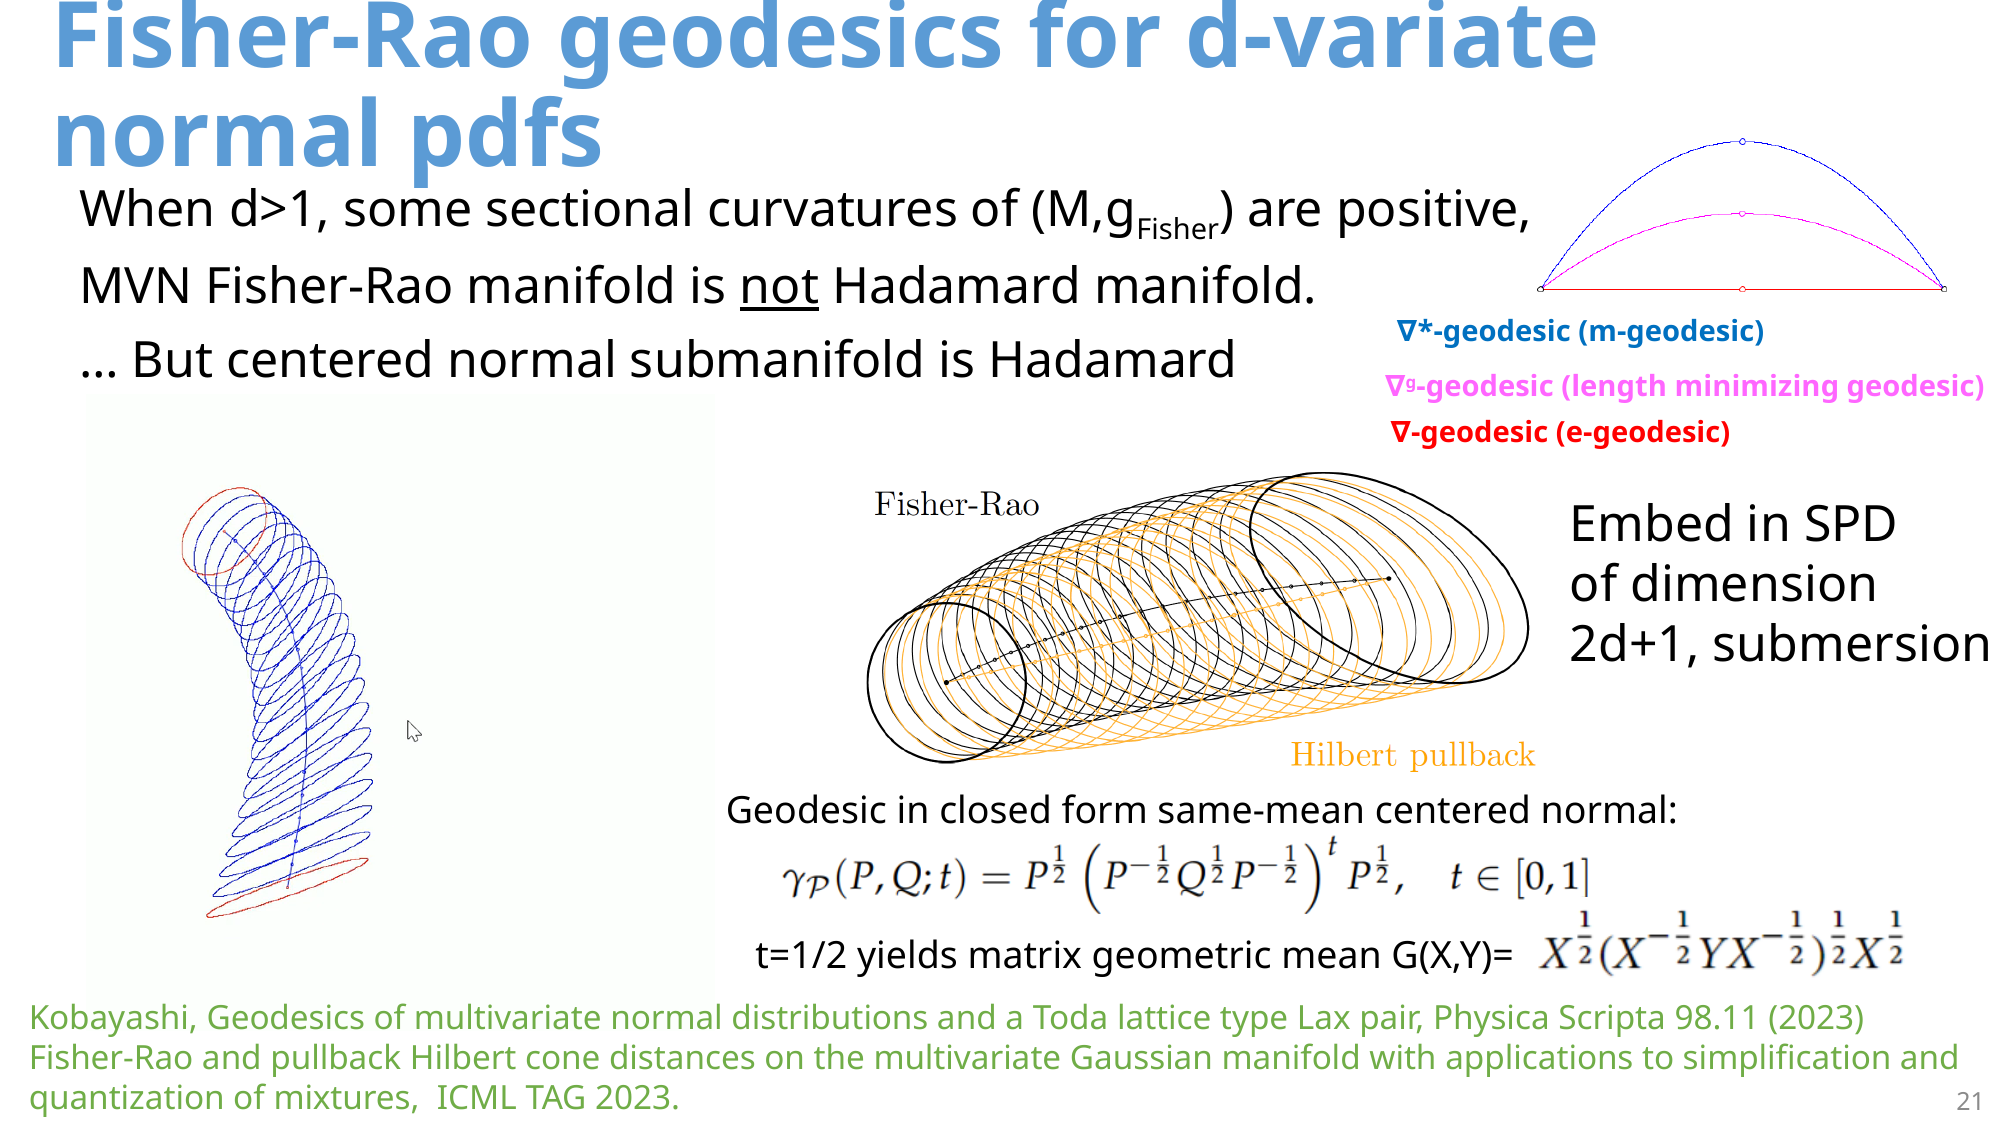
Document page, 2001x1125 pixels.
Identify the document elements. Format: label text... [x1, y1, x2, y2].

picture [1537, 138, 1947, 292]
text_box t=1/2 yields matrix geometric mean G(X,Y)= [740, 923, 1530, 983]
text_box Kobayashi, Geodesics of multivariate normal distributions and a Toda lattice type Lax pair, Physica Scripta 98.11 (2023) Fisher-Rao and pullback Hilbert cone distances on the multivariate Gaussian manifold with applications to simplification and quantization of mixtures, ICML TAG 2023. [13, 988, 1986, 1124]
text_box ∇g-geodesic (length minimizing geodesic) [1370, 360, 2000, 410]
picture [759, 819, 1914, 995]
text_box Embed in SPD of dimension 2d+1, submersion [1556, 483, 2000, 679]
slide_number 21 [1848, 1072, 2000, 1125]
text_box Geodesic in closed form same-mean centered normal: [716, 778, 1694, 839]
list When d>1, some sectional curvatures of (M,gFisher) are positive, MVN Fisher-Rao manifold is not Hadamard manifold. … But centered normal submanifold is Hadamard [64, 170, 1893, 884]
picture [856, 449, 1556, 782]
text_box ∇*-geodesic (m-geodesic) [1382, 304, 2000, 355]
title Fisher-Rao geodesics for d-variate normal pdfs [36, 0, 1936, 197]
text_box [85, 393, 716, 1032]
text_box ∇-geodesic (e-geodesic) [1375, 405, 2000, 456]
